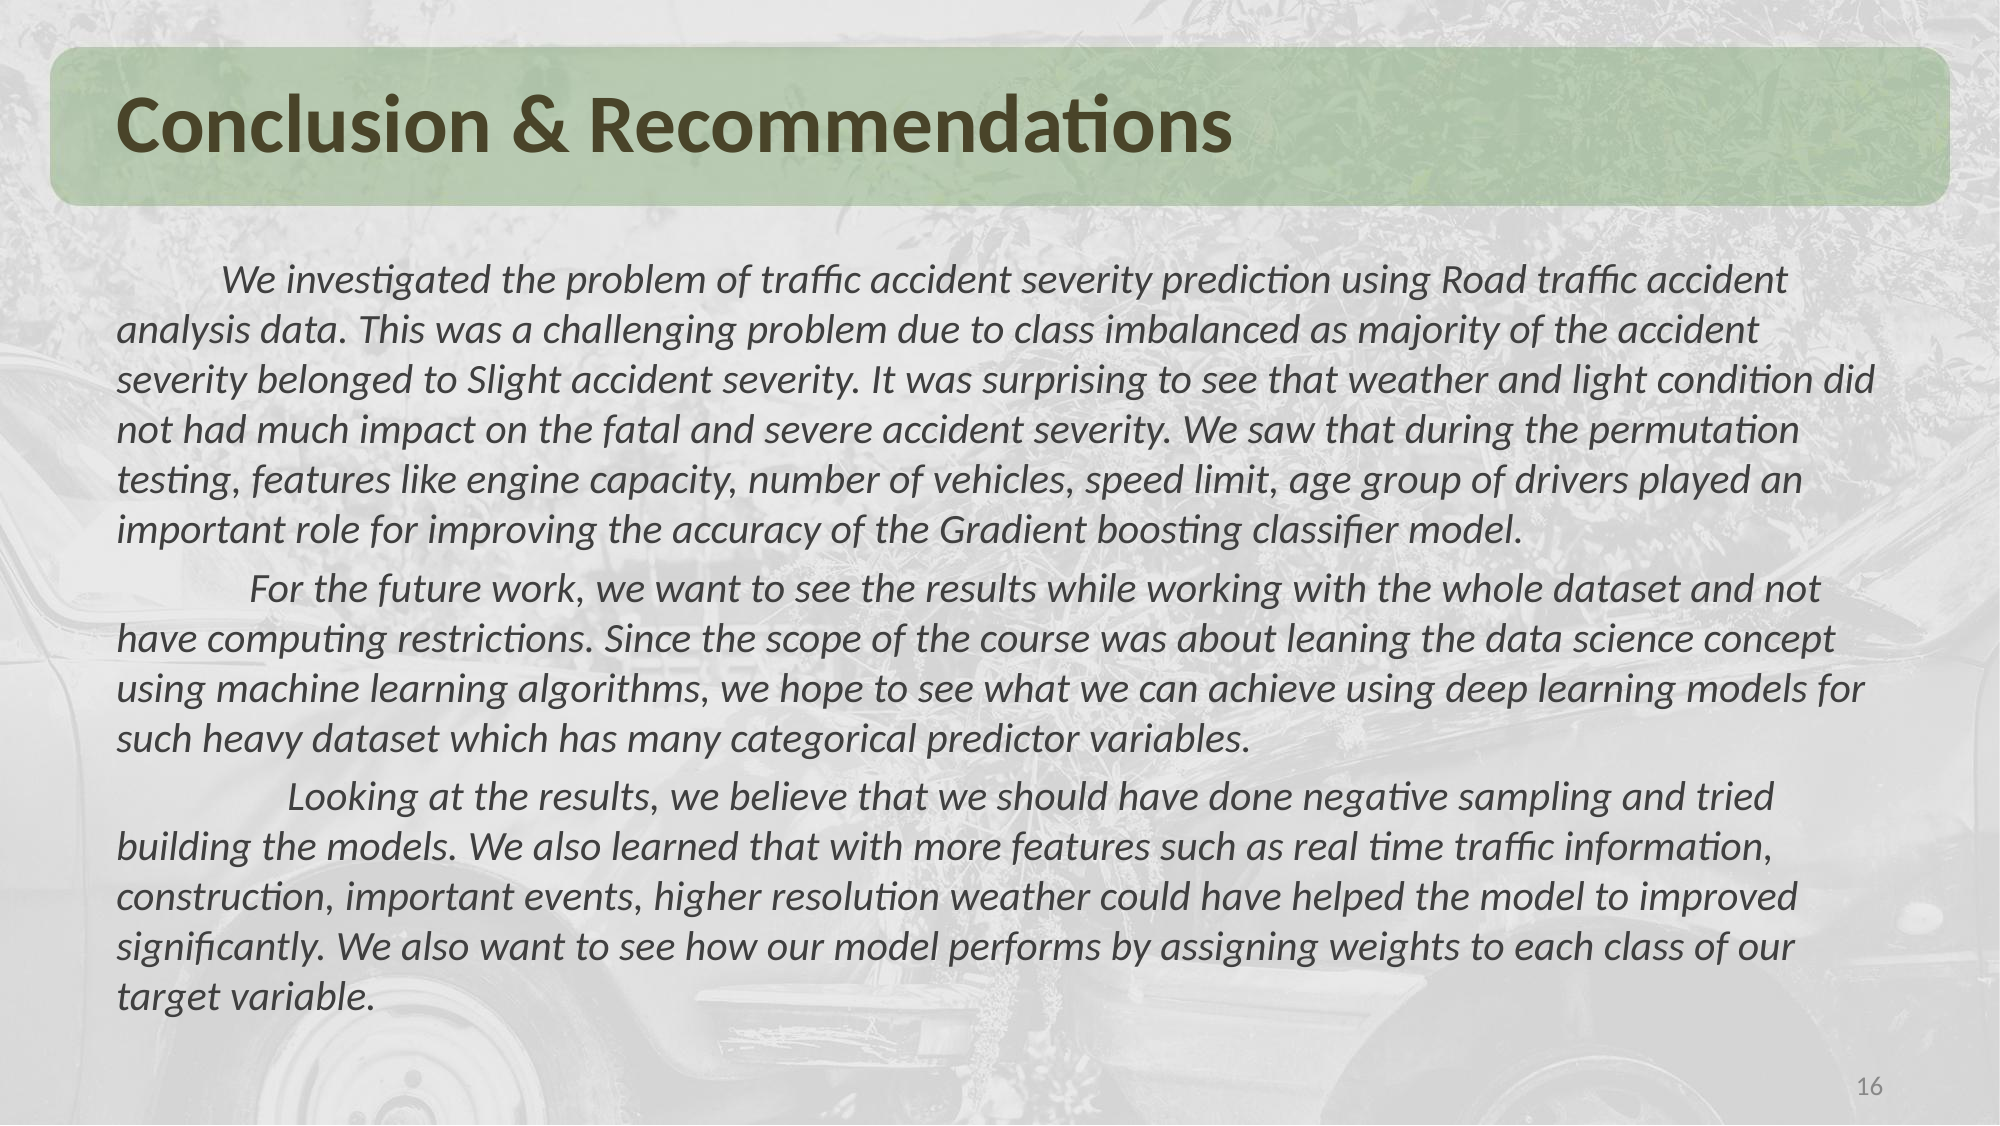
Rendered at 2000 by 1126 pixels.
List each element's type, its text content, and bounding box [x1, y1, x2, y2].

slide_number 16 [1433, 1066, 1900, 1103]
picture [0, 0, 2000, 1125]
title Conclusion & Recommendations [99, 53, 1900, 185]
list We investigated the problem of traffic accident severity prediction using Road traffic accident analysis data. This was a challenging problem due to class imbalanced as majority of the accident severity belonged to Slight accident severity. It was surprising to see that weather and light condition did not had much impact on the fatal and severe accident severity. We saw that during the permutation testing, features like engine capacity, number of vehicles, speed limit, age group of drivers played an important role for improving the accuracy of the Gradient boosting classifier model. For the future work, we want to see the results while working with the whole dataset and not have computing restrictions. Since the scope of the course was about leaning the data science concept using machine learning algorithms, we hope to see what we can achieve using deep learning models for such heavy dataset which has many categorical predictor variables. Looking at the results, we believe that we should have done negative sampling and tried building the models. We also learned that with more features such as real time traffic information, construction, important events, higher resolution weather could have helped the model to improved significantly. We also want to see how our model performs by assigning weights to each class of our target variable. [99, 243, 1900, 1036]
